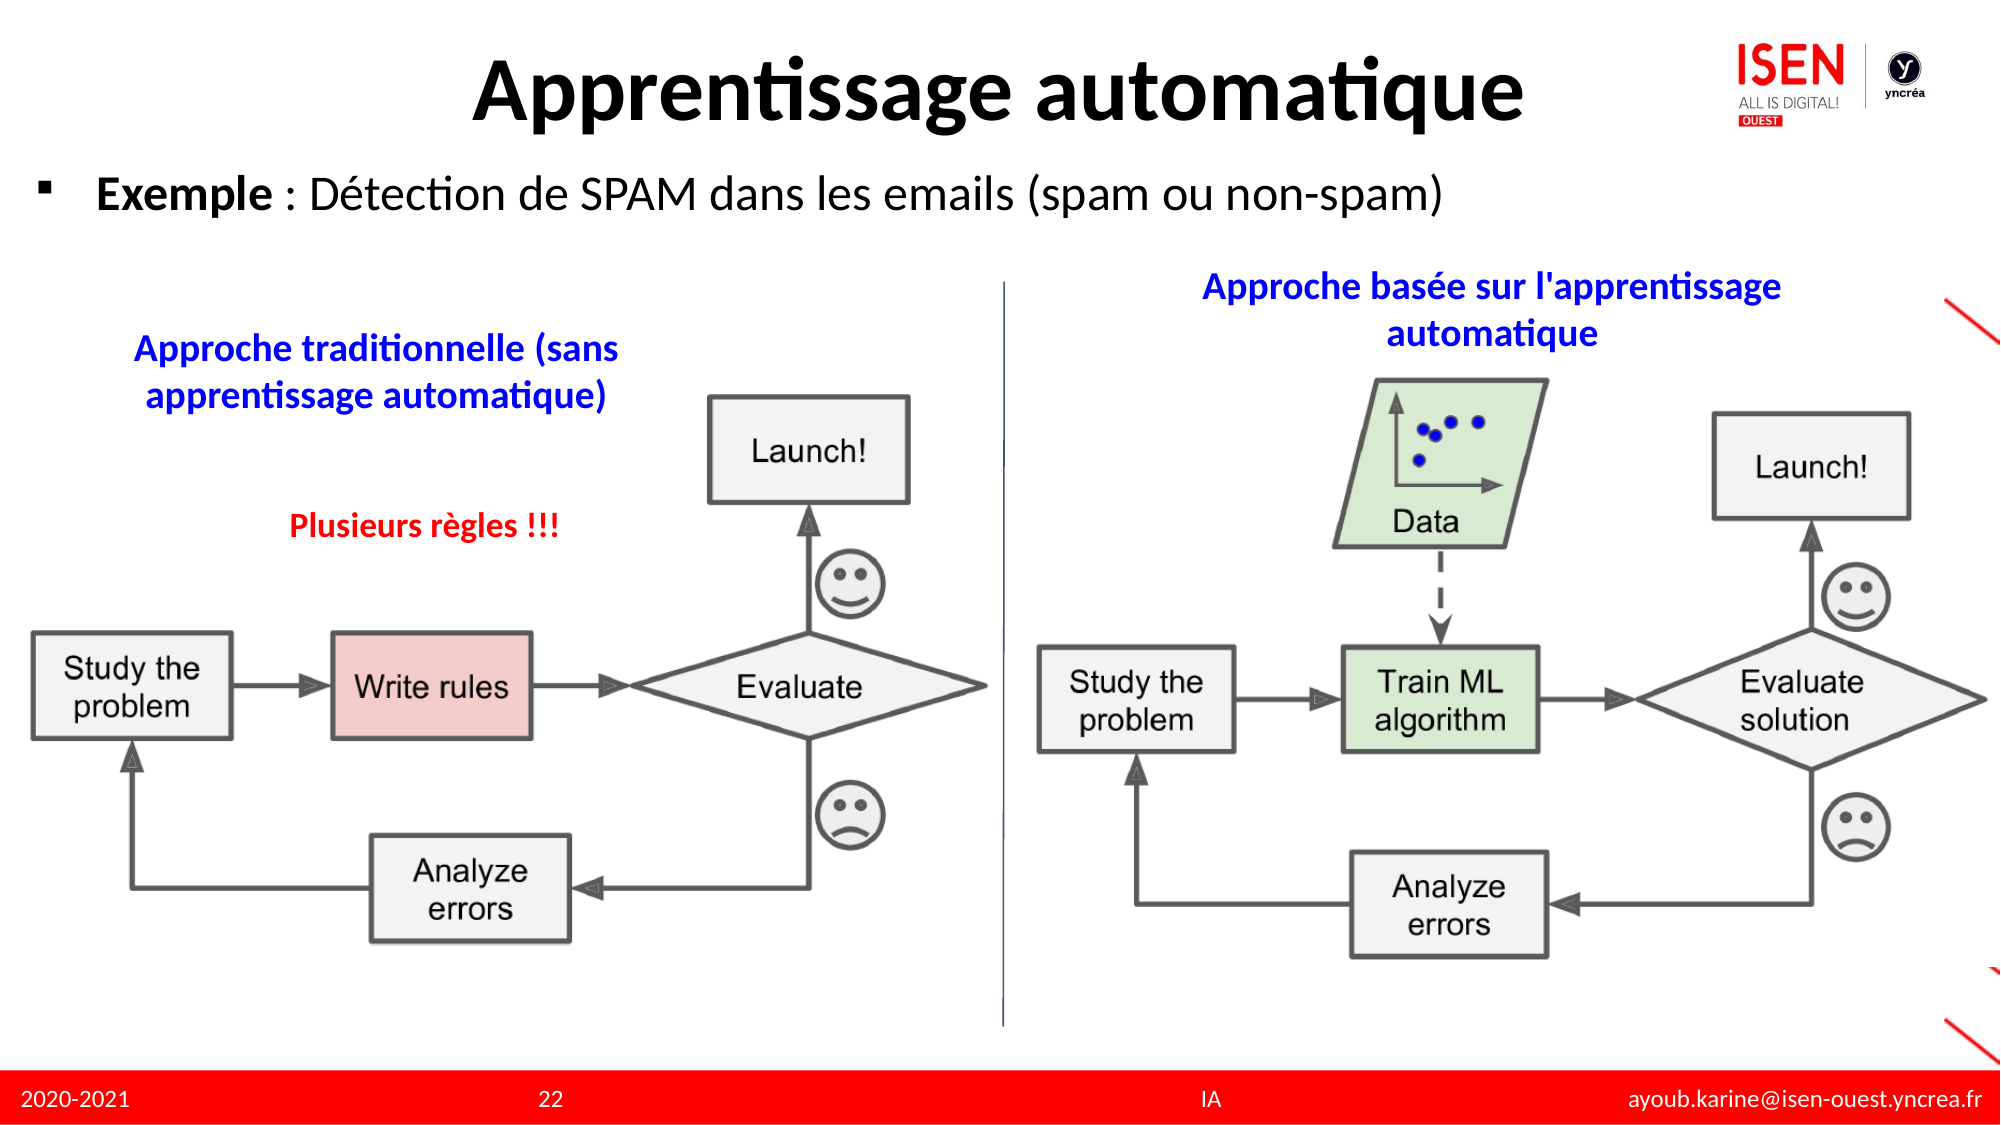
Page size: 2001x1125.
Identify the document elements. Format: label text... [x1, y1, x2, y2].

footer IA ayoub.karine@isen-ouest.yncrea.fr [699, 1070, 2000, 1125]
title Apprentissage automatique [137, 16, 1863, 165]
picture [1863, 30, 1945, 139]
slide_number ‹#› [486, 1069, 579, 1125]
text_box Approche traditionnelle (sans apprentissage automatique) [6, 319, 747, 389]
text_box Approche basée sur l'apprentissage automatique [1158, 244, 1827, 360]
picture [1013, 255, 2000, 1070]
text_box Exemple : Détection de SPAM dans les emails (spam ou non-spam) [6, 152, 1599, 319]
picture [0, 390, 994, 950]
slide_number 2020-2021 [5, 1070, 456, 1125]
